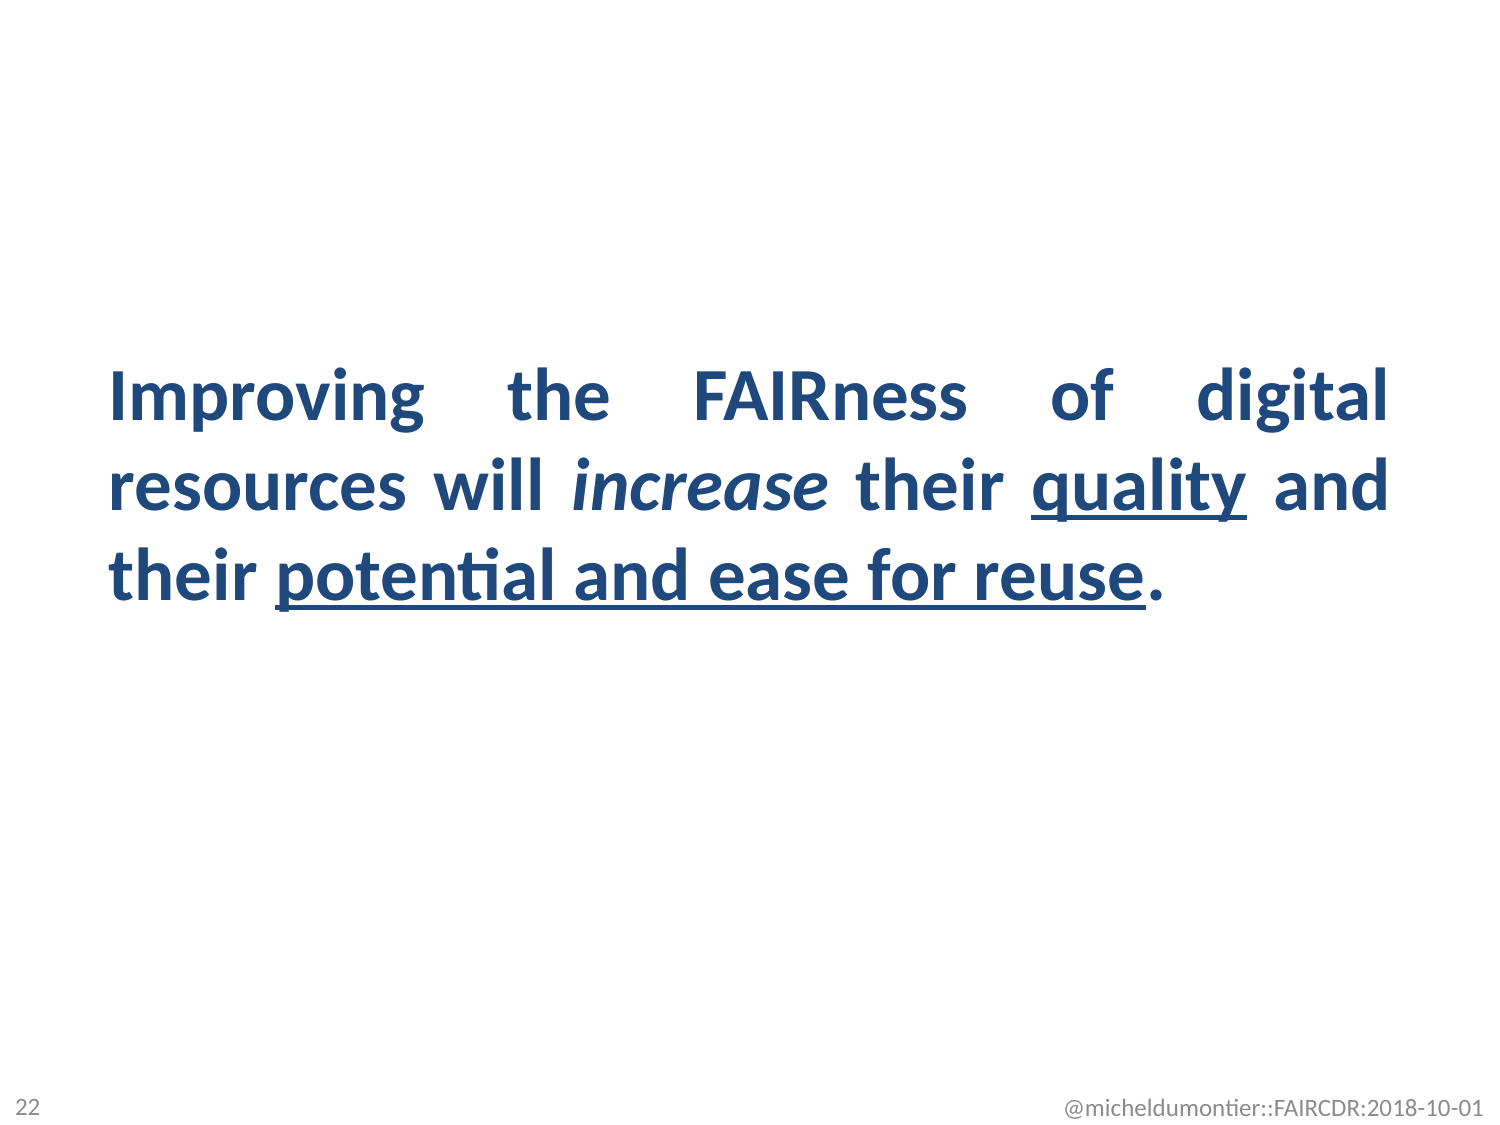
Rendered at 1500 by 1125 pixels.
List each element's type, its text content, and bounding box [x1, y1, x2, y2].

list Improving the FAIRness of digital resources will increase their quality and their potential and ease for reuse. [93, 337, 1407, 700]
footer @micheldumontier::FAIRCDR:2018-10-01 [875, 1087, 1500, 1125]
slide_number 22 [0, 1087, 350, 1124]
